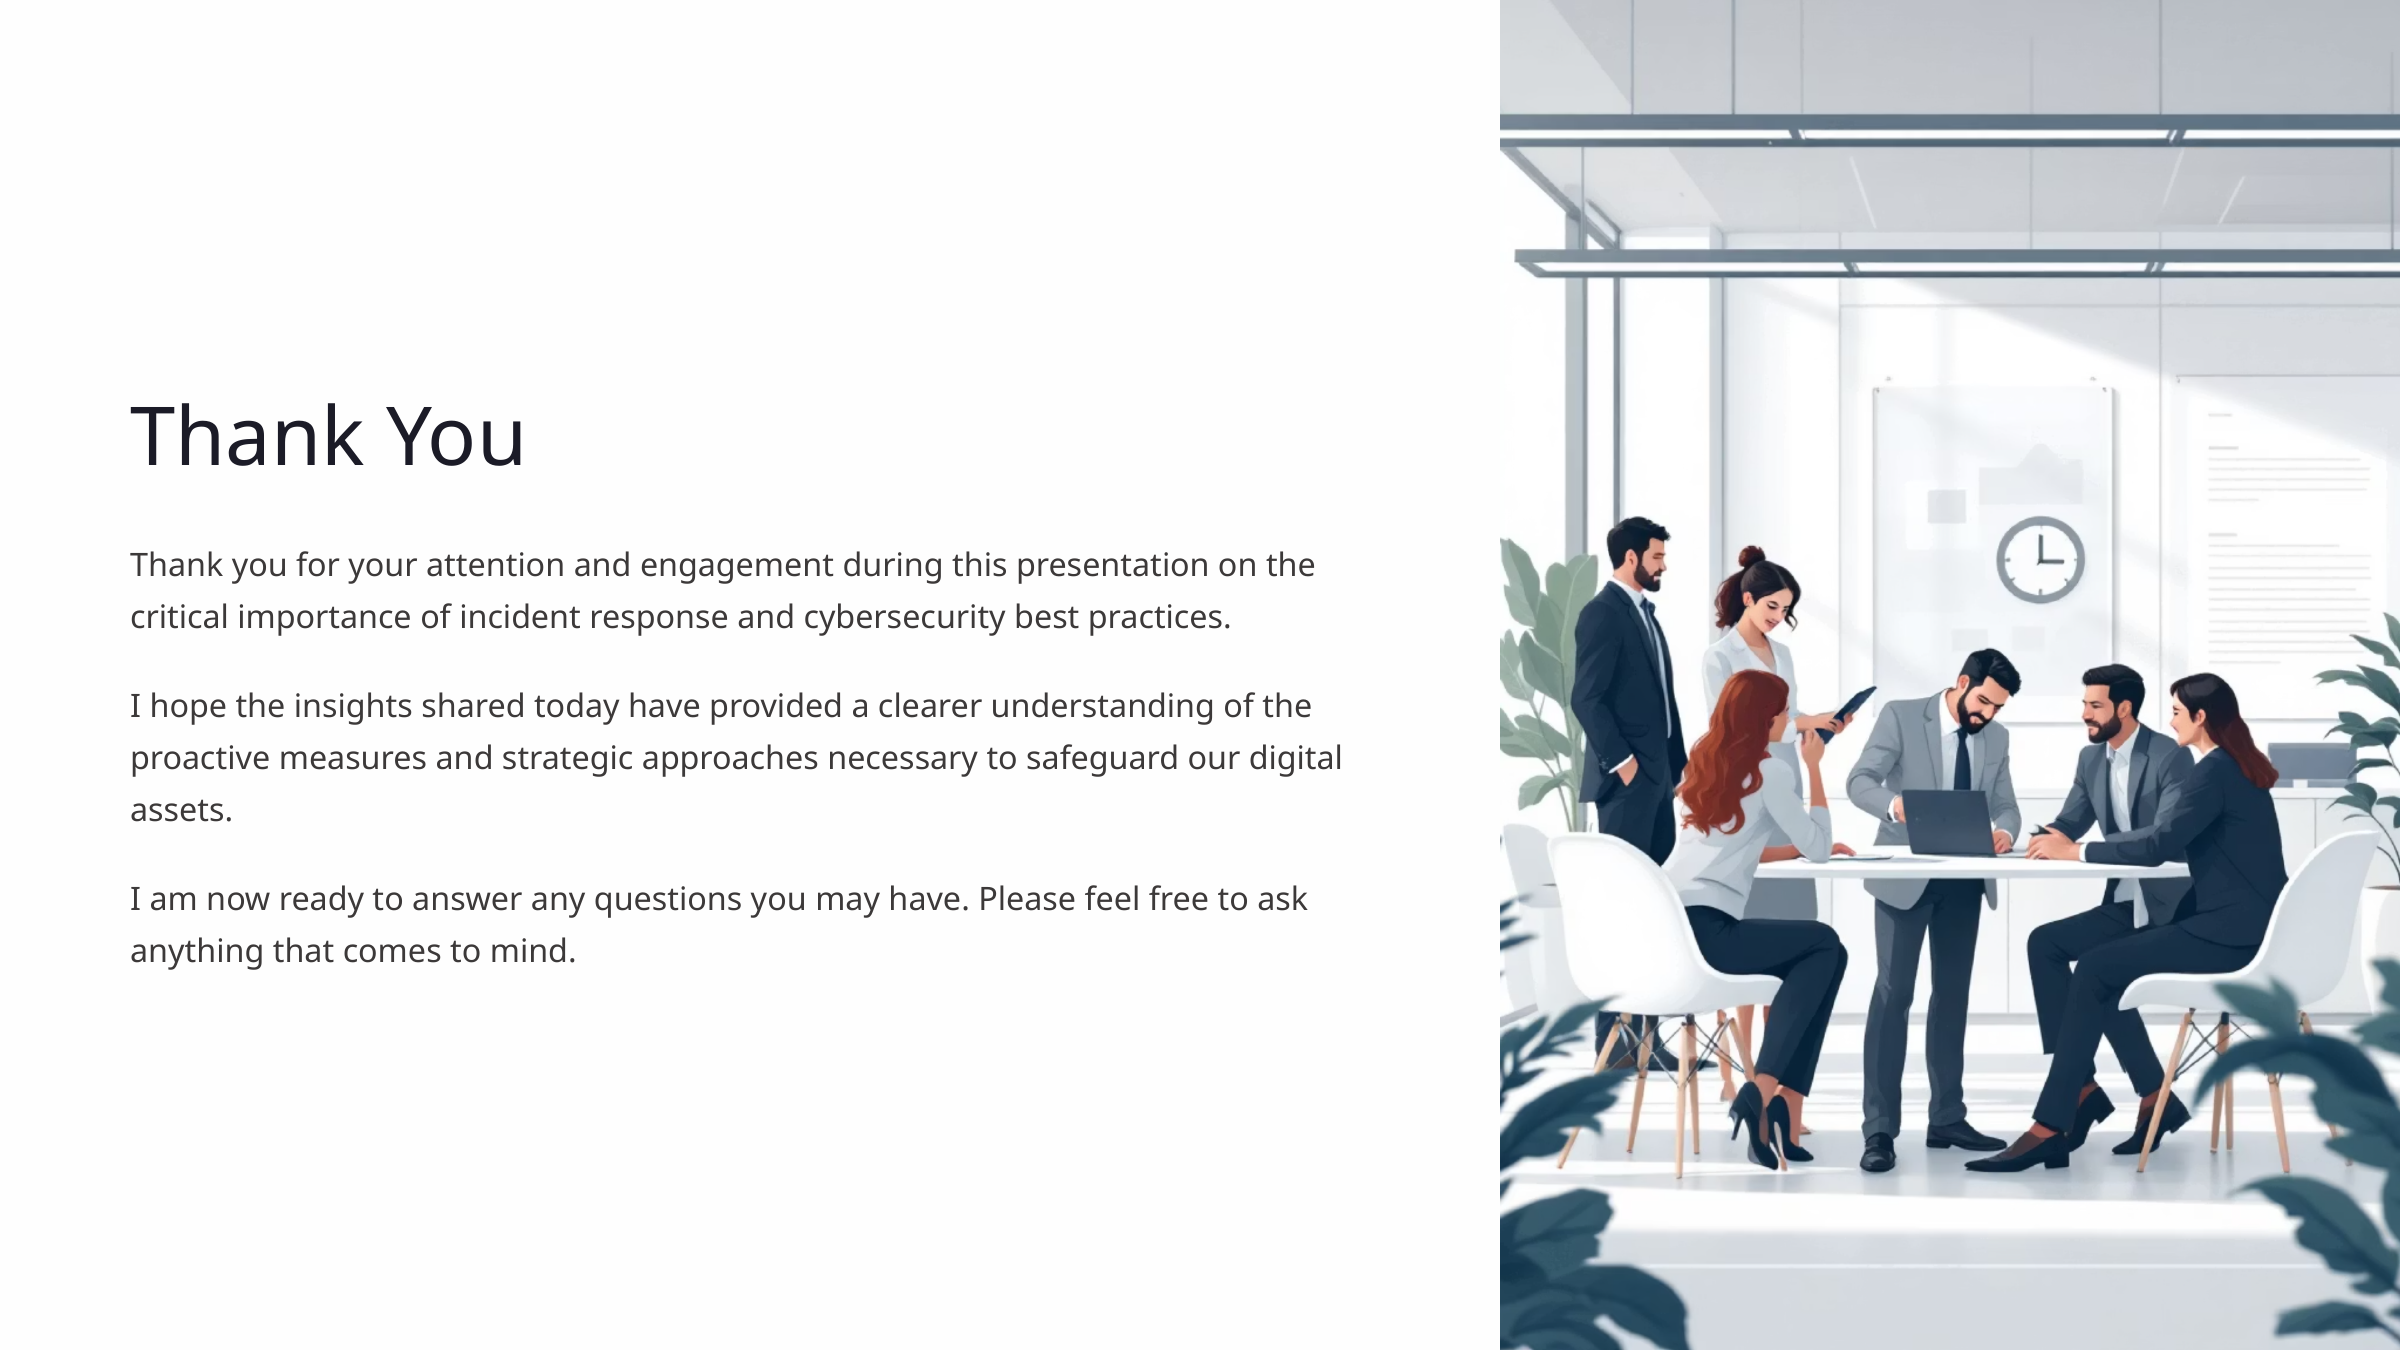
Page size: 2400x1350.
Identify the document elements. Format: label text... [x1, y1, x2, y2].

picture [1499, 0, 2400, 1350]
text_box I hope the insights shared today have provided a clearer understanding of the proactive measures and strategic approaches necessary to safeguard our digital assets. [130, 672, 1370, 829]
text_box Thank You [130, 380, 945, 483]
text_box Thank you for your attention and engagement during this presentation on the critical importance of incident response and cybersecurity best practices. [130, 531, 1370, 636]
text_box I am now ready to answer any questions you may have. Please feel free to ask anything that comes to mind. [130, 864, 1370, 970]
